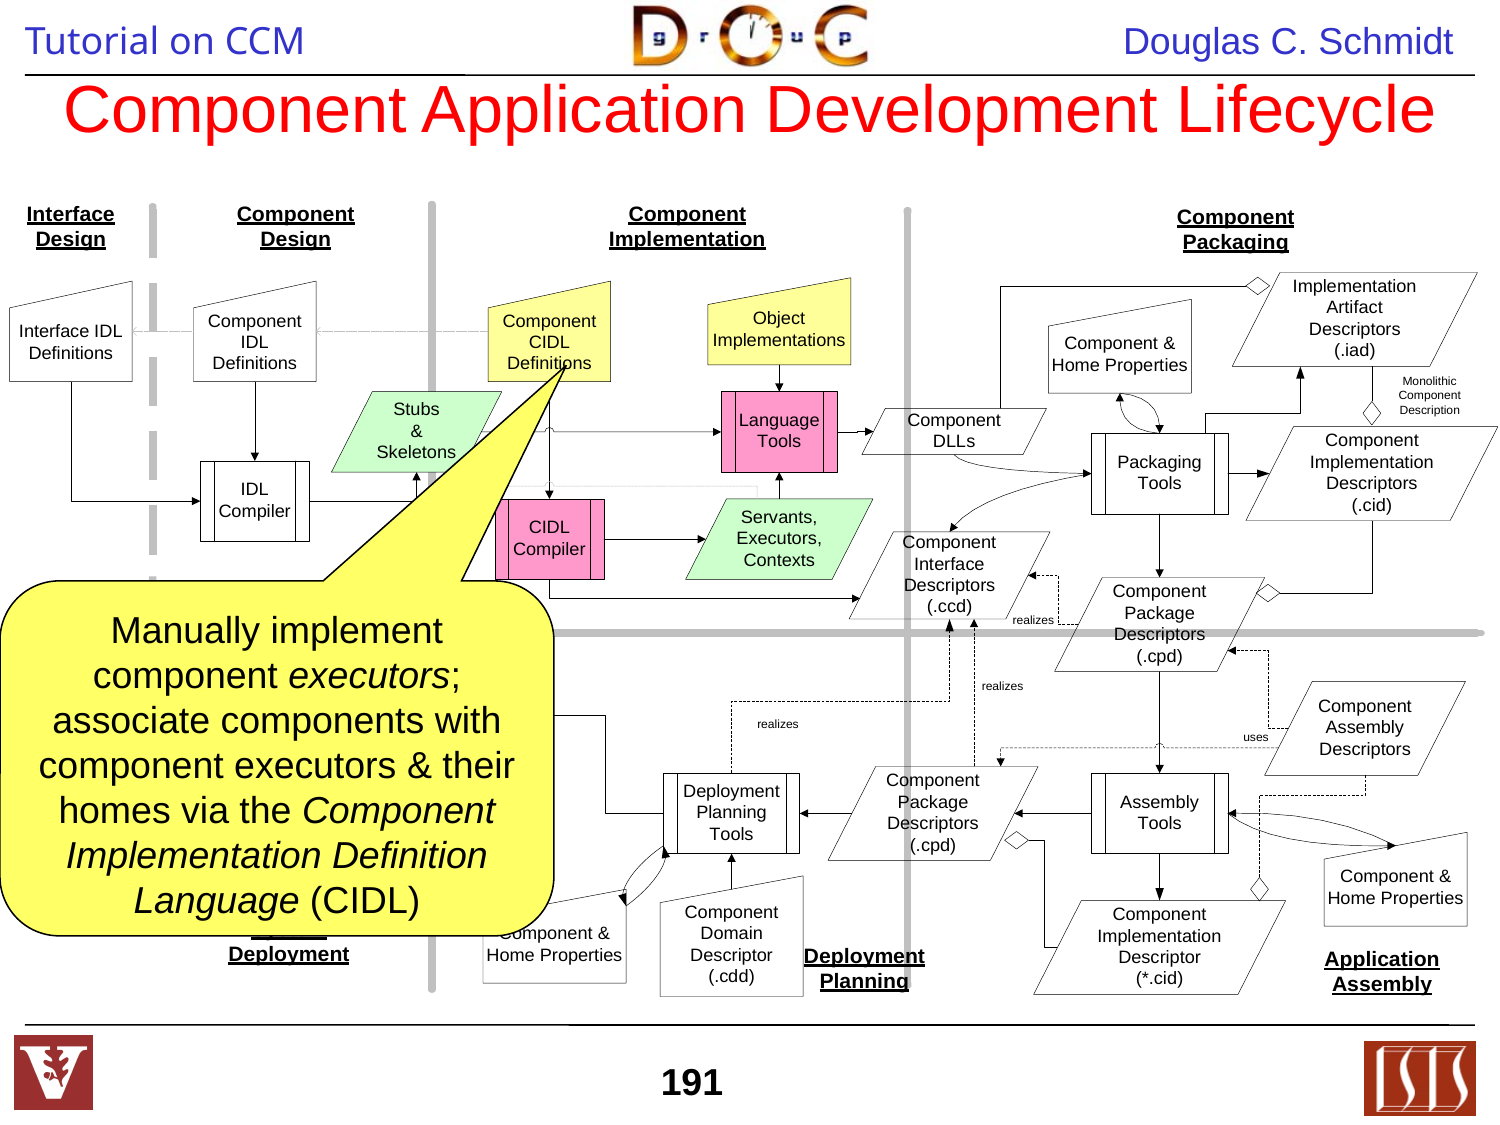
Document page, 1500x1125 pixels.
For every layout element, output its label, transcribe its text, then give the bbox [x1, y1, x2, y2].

title Component Application Development Lifecycle [0, 74, 1500, 138]
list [0, 190, 1500, 1010]
picture [624, 0, 875, 71]
picture [1364, 1041, 1476, 1116]
picture [14, 1035, 93, 1110]
